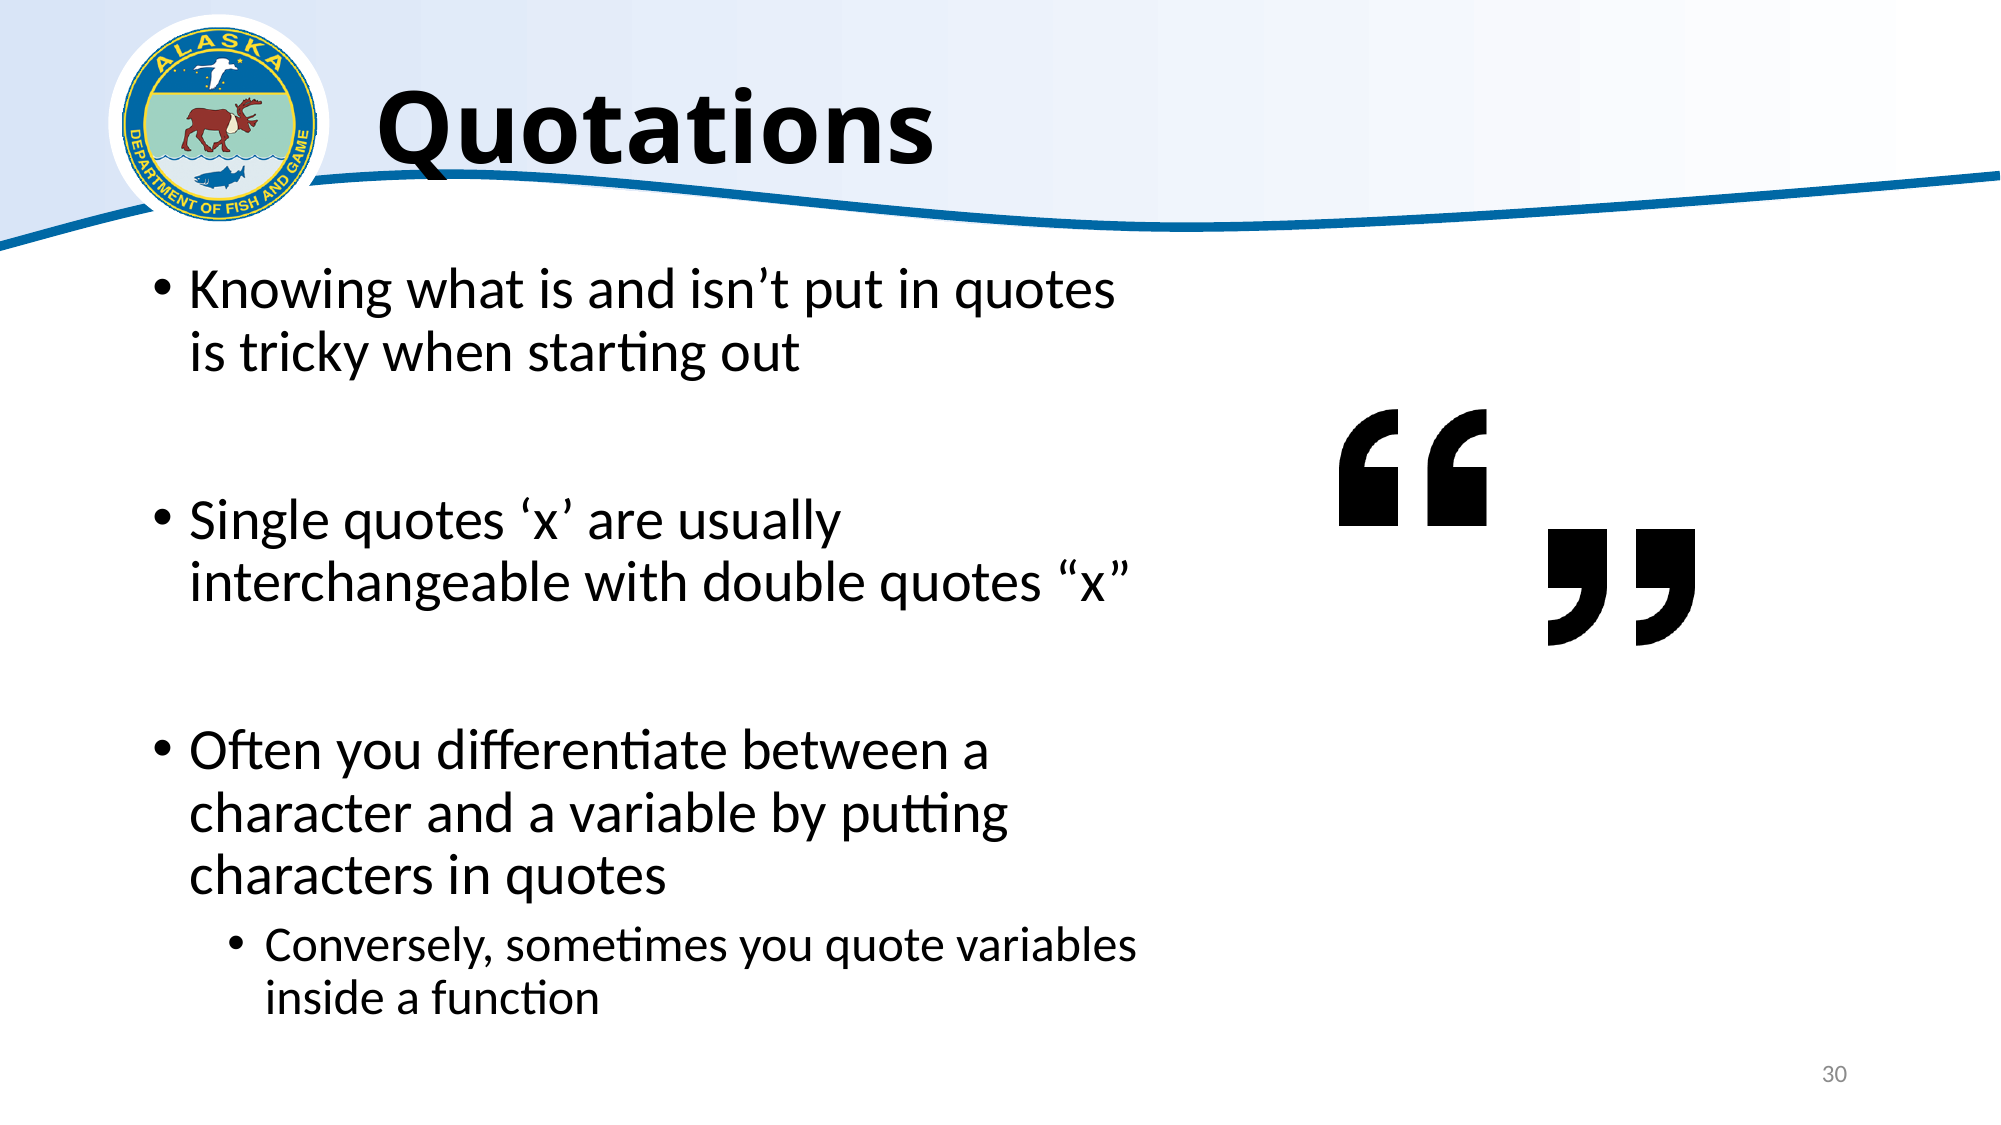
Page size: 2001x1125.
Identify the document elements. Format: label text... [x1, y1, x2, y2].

title Quotations [359, 30, 1863, 232]
list Knowing what is and isn’t put in quotes is tricky when starting out Single quotes ‘x’ are usually interchangeable with double quotes “x” Often you differentiate between a character and a variable by putting characters in quotes Conversely, sometimes you quote variables inside a function [137, 251, 1161, 1106]
picture [1271, 325, 1762, 726]
picture [30, 14, 408, 232]
slide_number 30 [1412, 1042, 1863, 1103]
